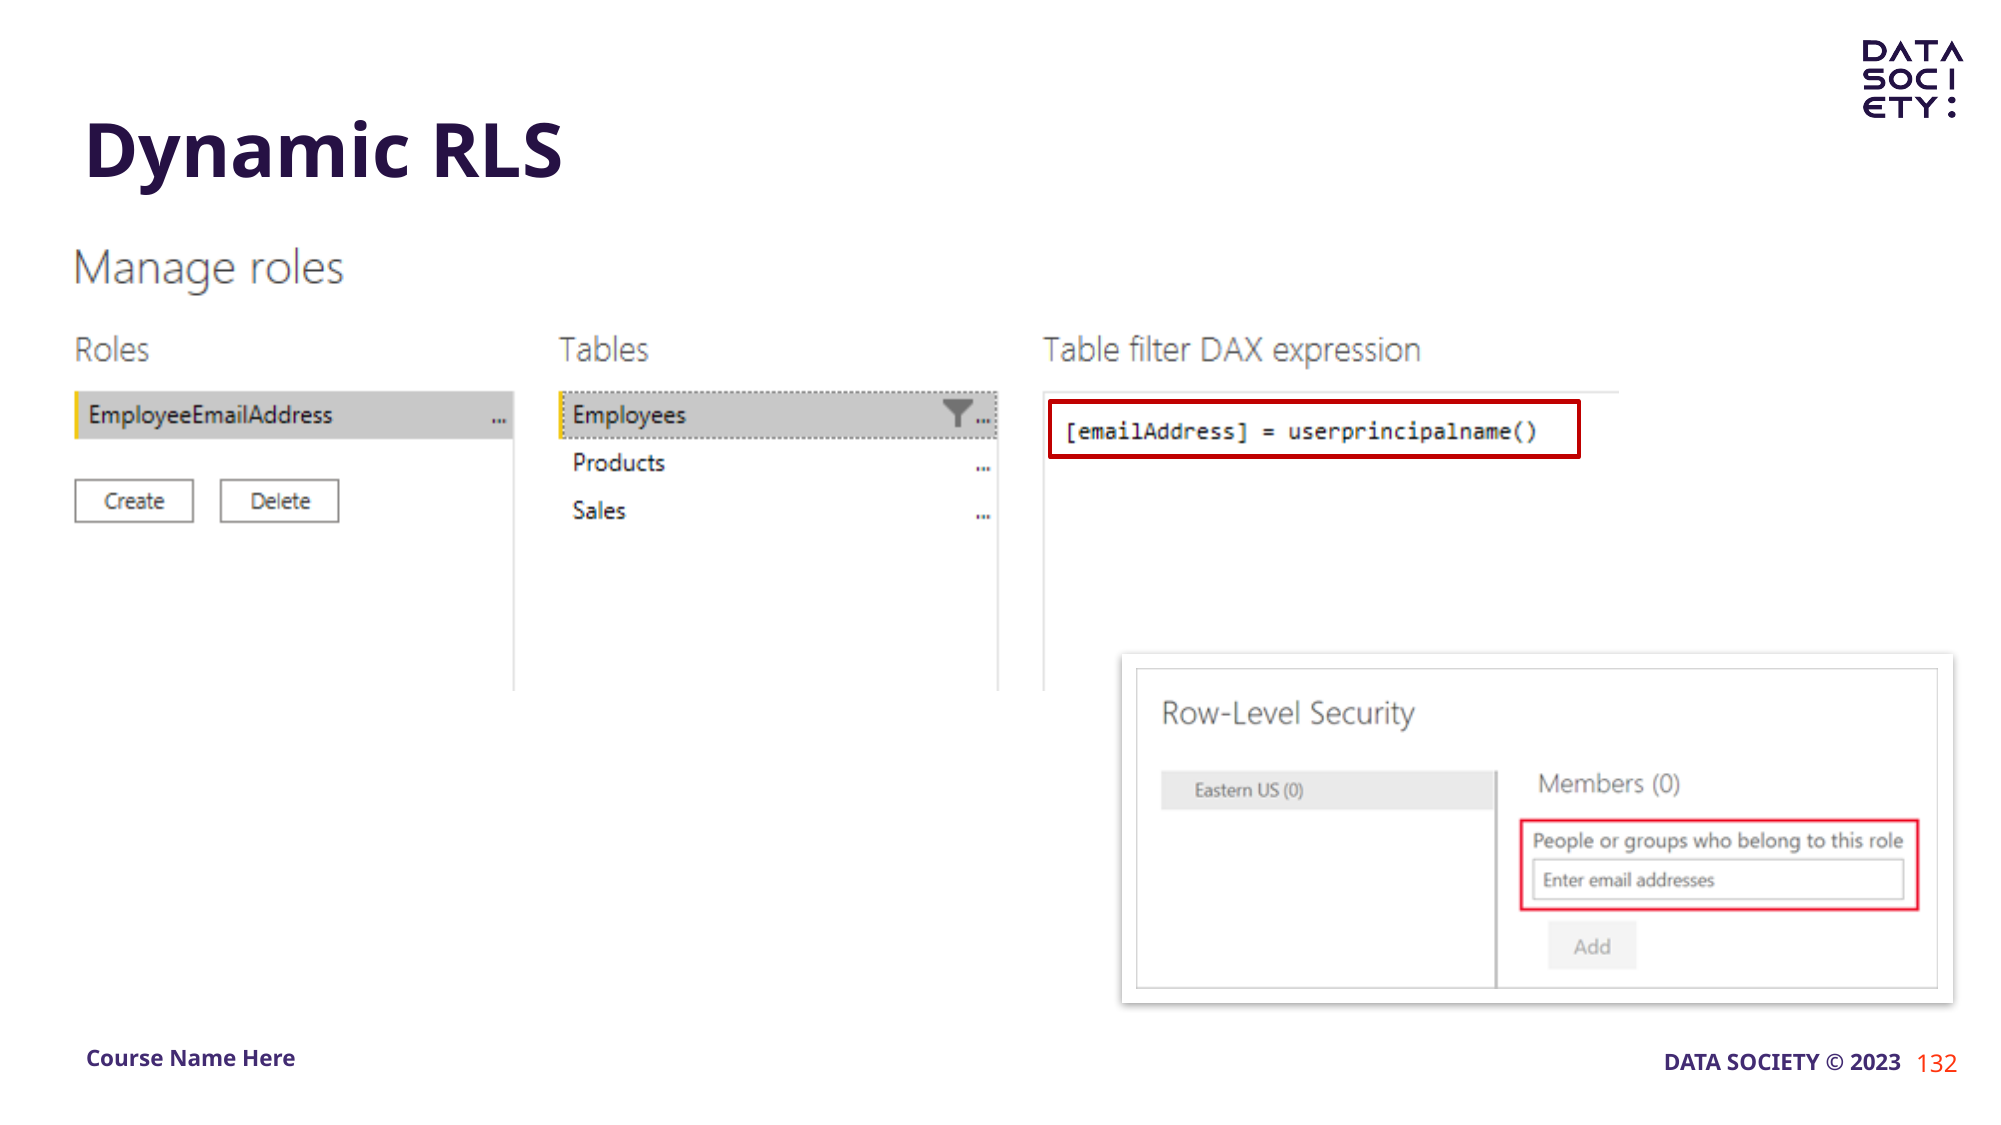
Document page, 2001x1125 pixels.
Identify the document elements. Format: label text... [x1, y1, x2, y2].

title Dynamic RLS [68, 87, 1932, 213]
picture [1863, 40, 1964, 118]
slide_number ‹#› [1853, 1033, 1974, 1097]
picture [61, 222, 1939, 990]
